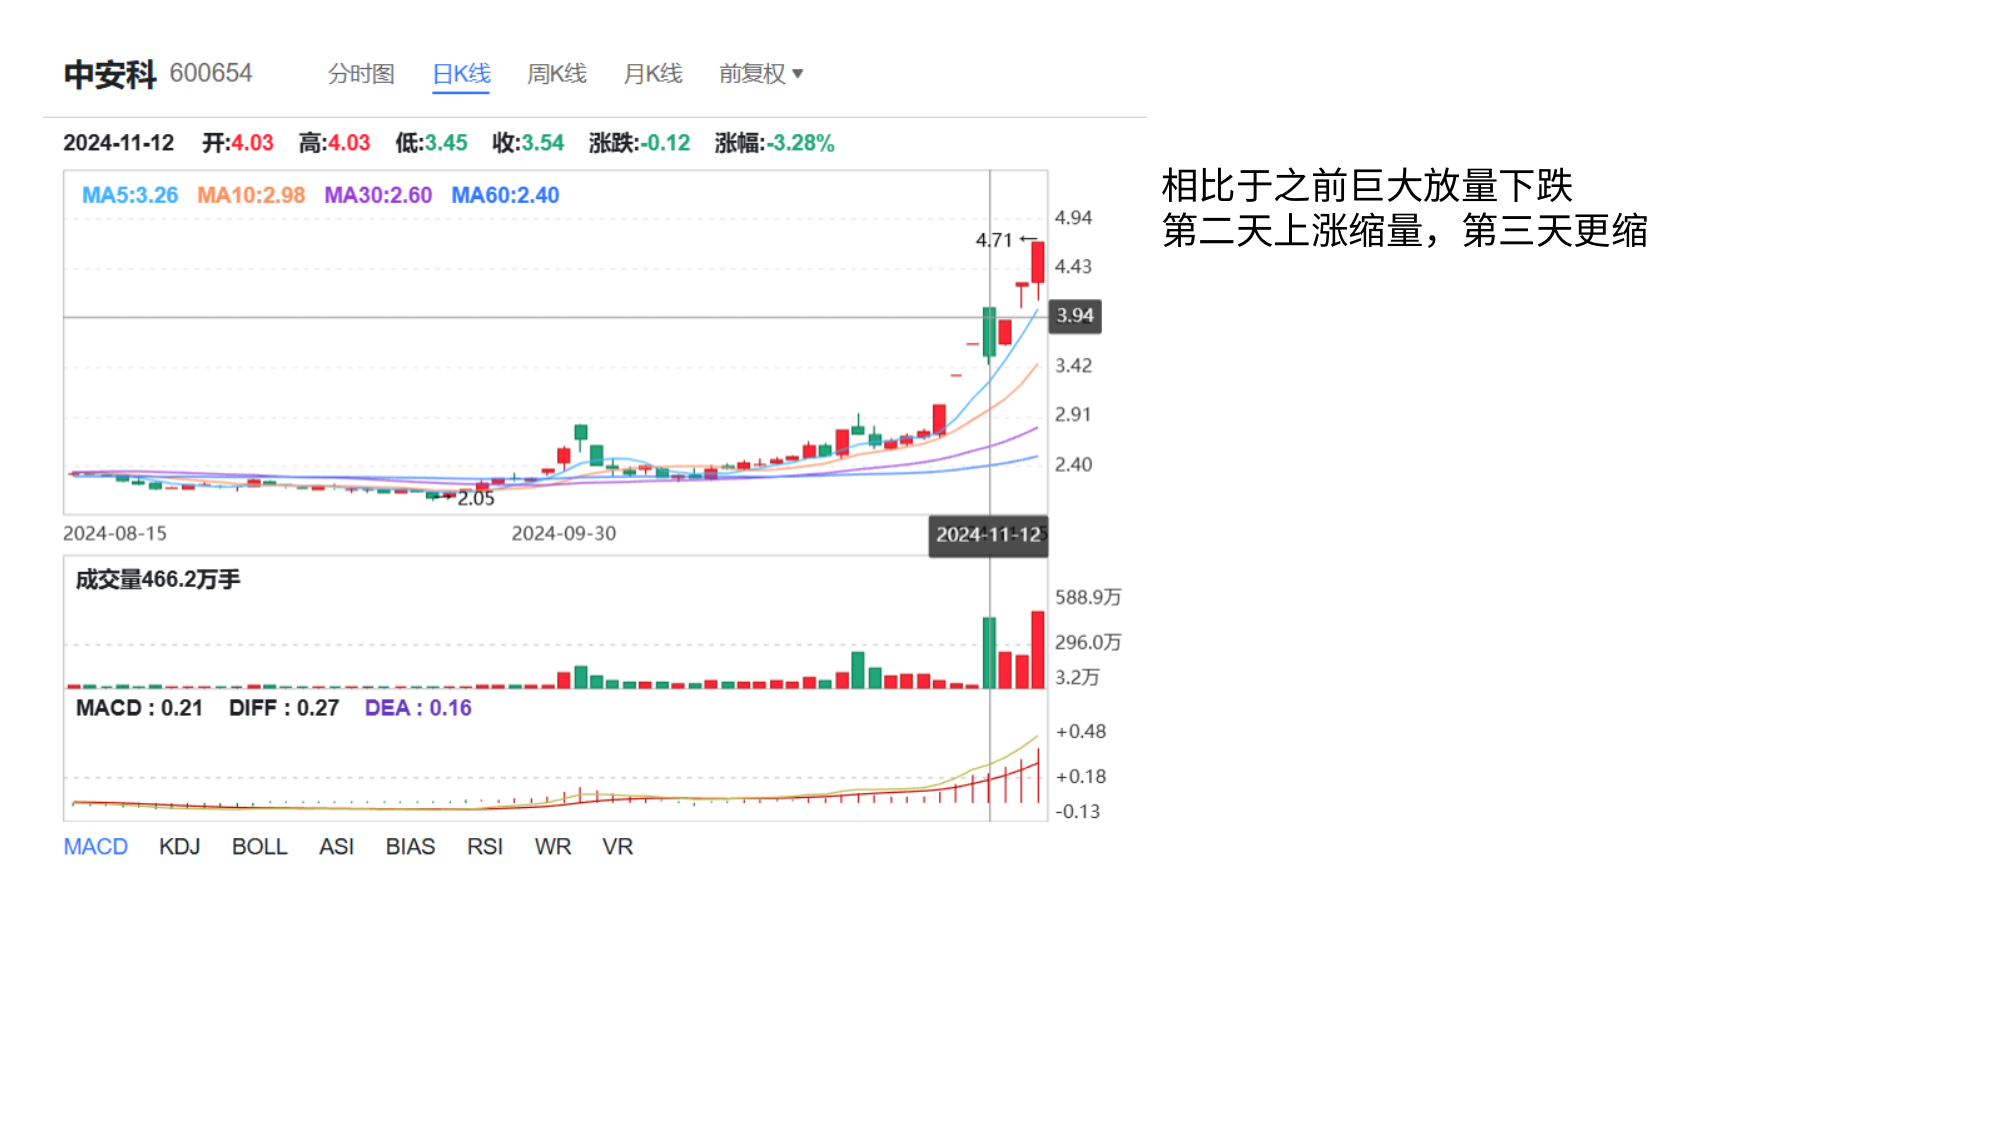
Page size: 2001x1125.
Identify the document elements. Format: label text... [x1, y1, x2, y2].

text_box 相比于之前巨大放量下跌 第二天上涨缩量，第三天更缩 [1147, 154, 1813, 305]
picture [43, 42, 1147, 878]
